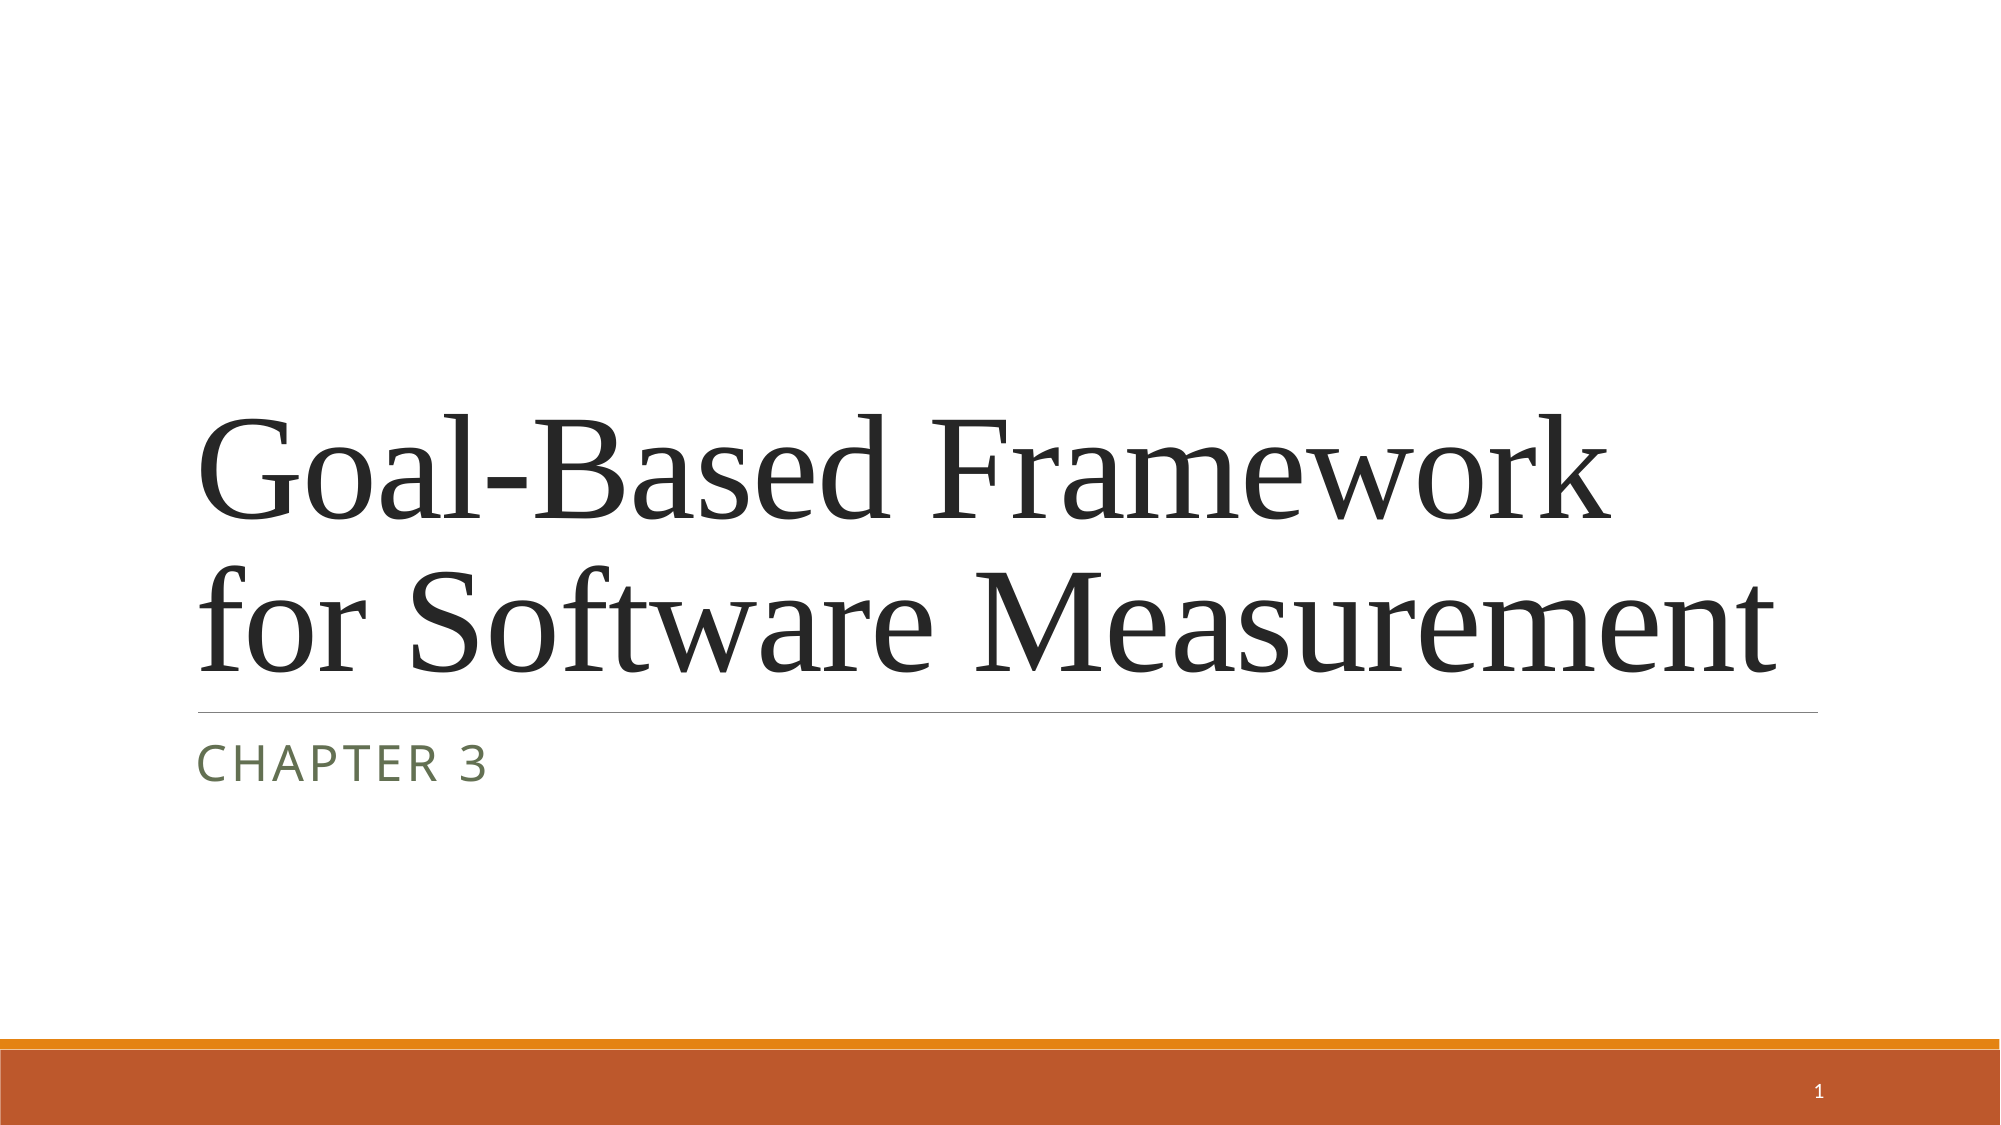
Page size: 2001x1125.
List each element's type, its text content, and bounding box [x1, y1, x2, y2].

subtitle Chapter 3 [180, 730, 1831, 919]
slide_number 1 [1624, 1059, 1840, 1120]
title Goal-Based Framework for Software Measurement [180, 124, 1830, 710]
